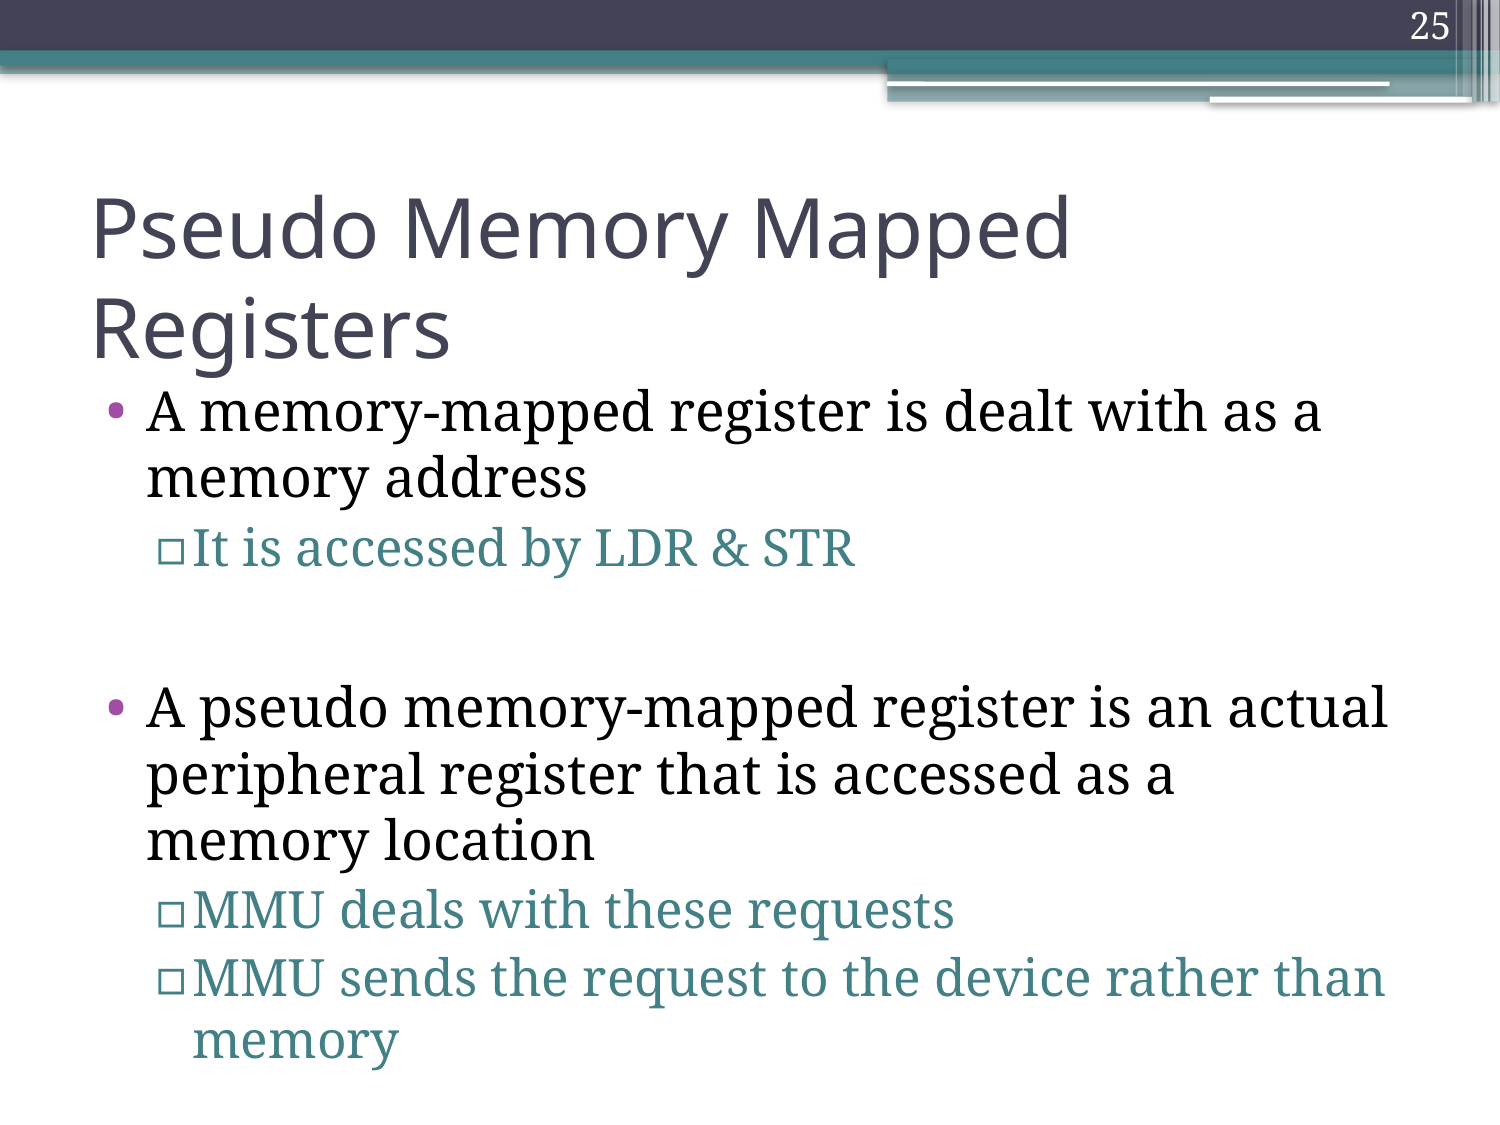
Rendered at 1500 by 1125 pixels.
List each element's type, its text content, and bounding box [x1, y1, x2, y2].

title Pseudo Memory Mapped Registers [75, 187, 1425, 363]
slide_number 25 [1341, 0, 1466, 61]
list A memory-mapped register is dealt with as a memory address It is accessed by LDR & STR A pseudo memory-mapped register is an actual peripheral register that is accessed as a memory location MMU deals with these requests MMU sends the request to the device rather than memory [75, 368, 1425, 1079]
